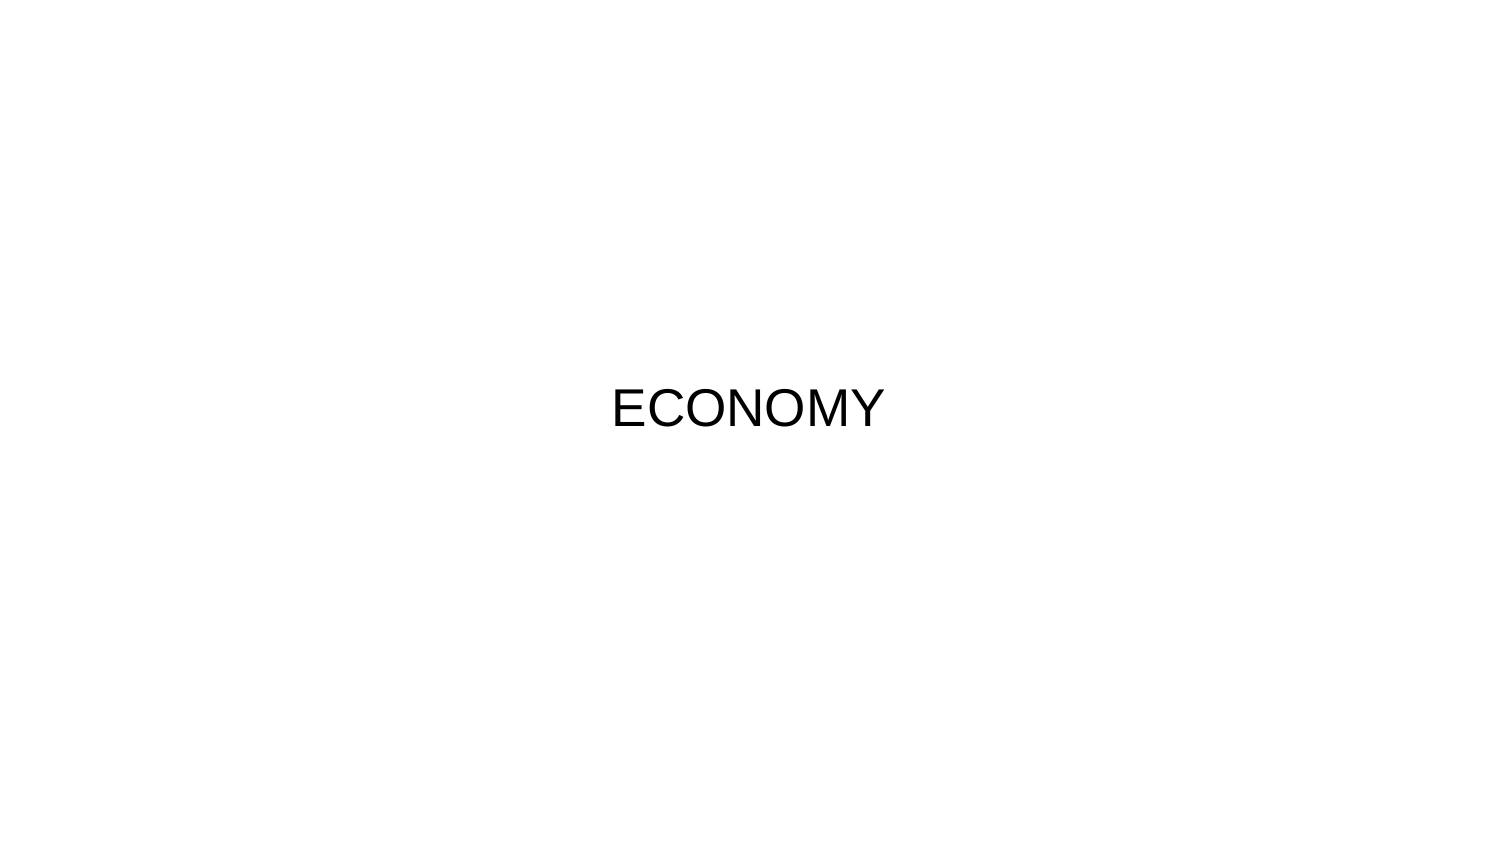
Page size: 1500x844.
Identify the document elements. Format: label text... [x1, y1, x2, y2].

title ECONOMY [51, 358, 1449, 453]
